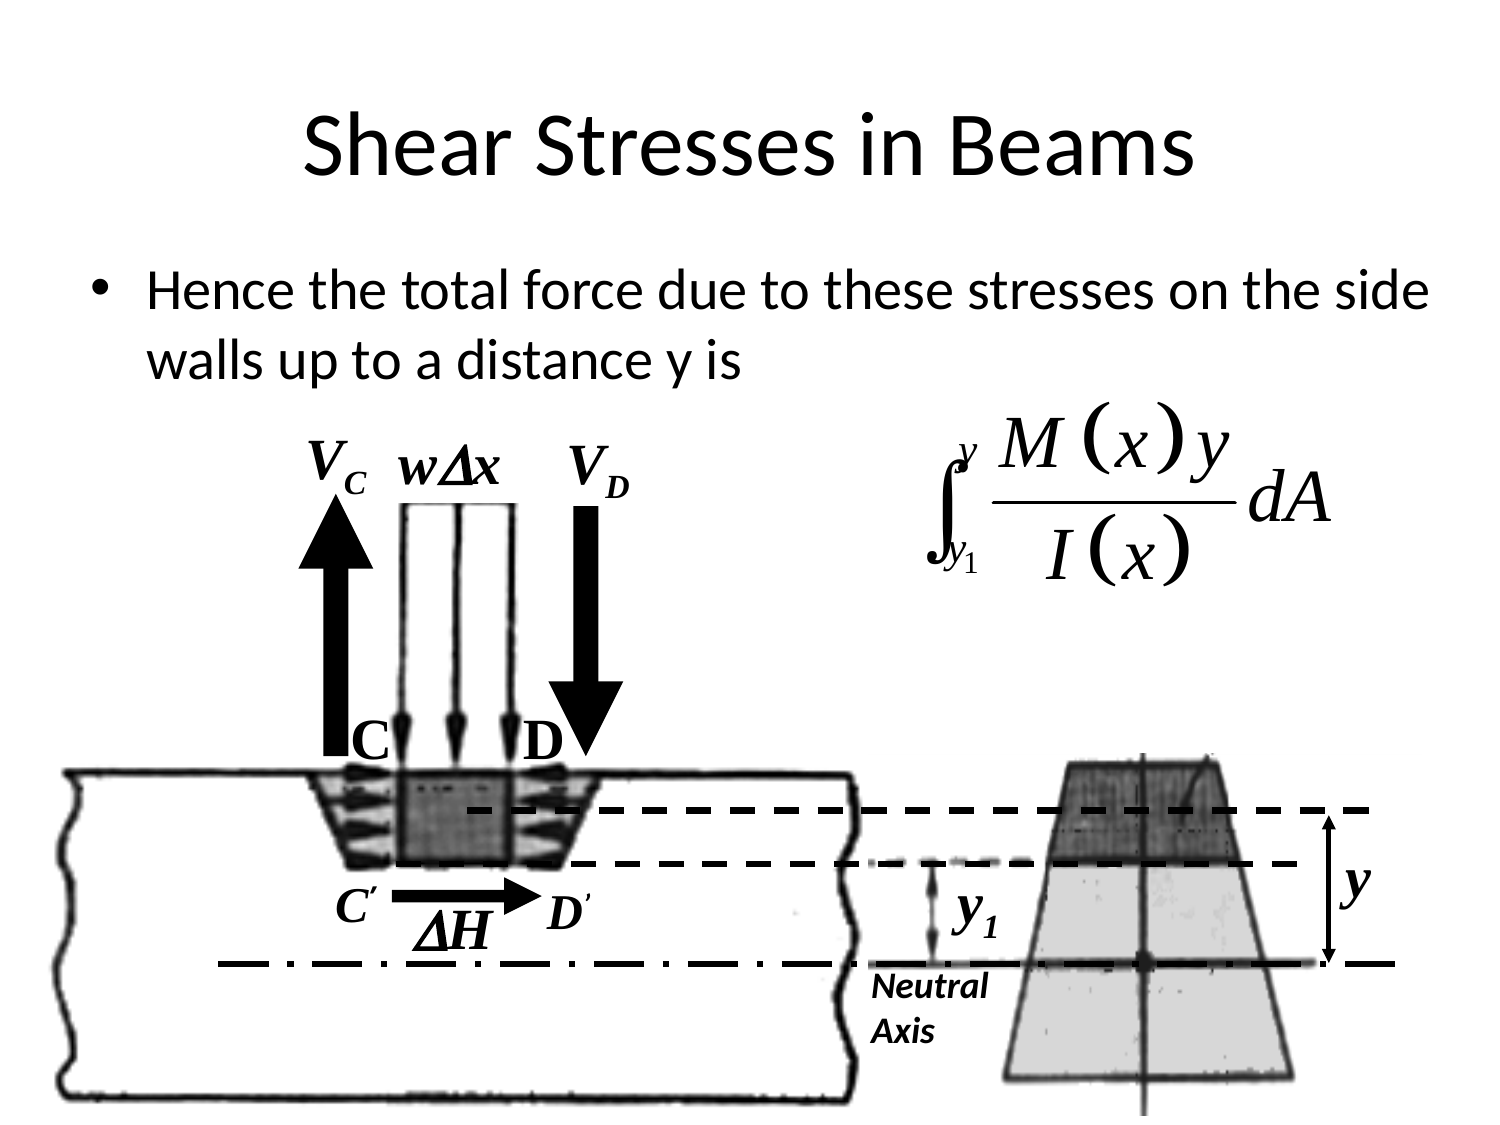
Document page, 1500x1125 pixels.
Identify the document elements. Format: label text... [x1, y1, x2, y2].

list Hence the total force due to these stresses on the side walls up to a distance y is [75, 243, 1447, 846]
picture [867, 753, 1422, 1116]
title Shear Stresses in Beams [75, 45, 1425, 233]
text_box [34, 413, 869, 1118]
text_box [902, 389, 1341, 622]
